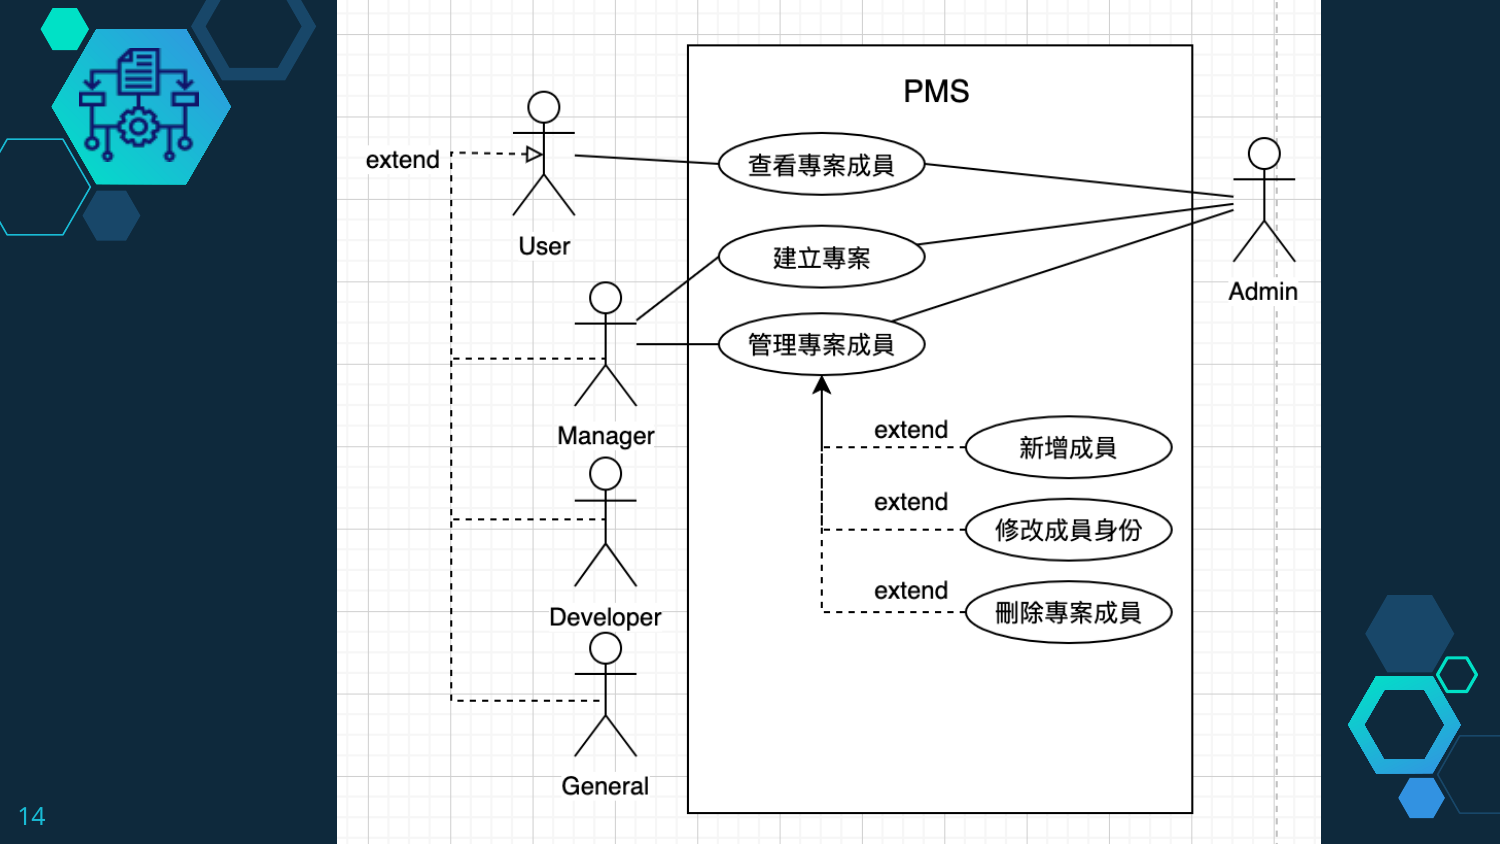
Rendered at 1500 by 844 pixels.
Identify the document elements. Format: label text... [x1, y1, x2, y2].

picture [78, 48, 200, 162]
slide_number 14 [2, 785, 93, 844]
picture [336, 0, 1321, 844]
